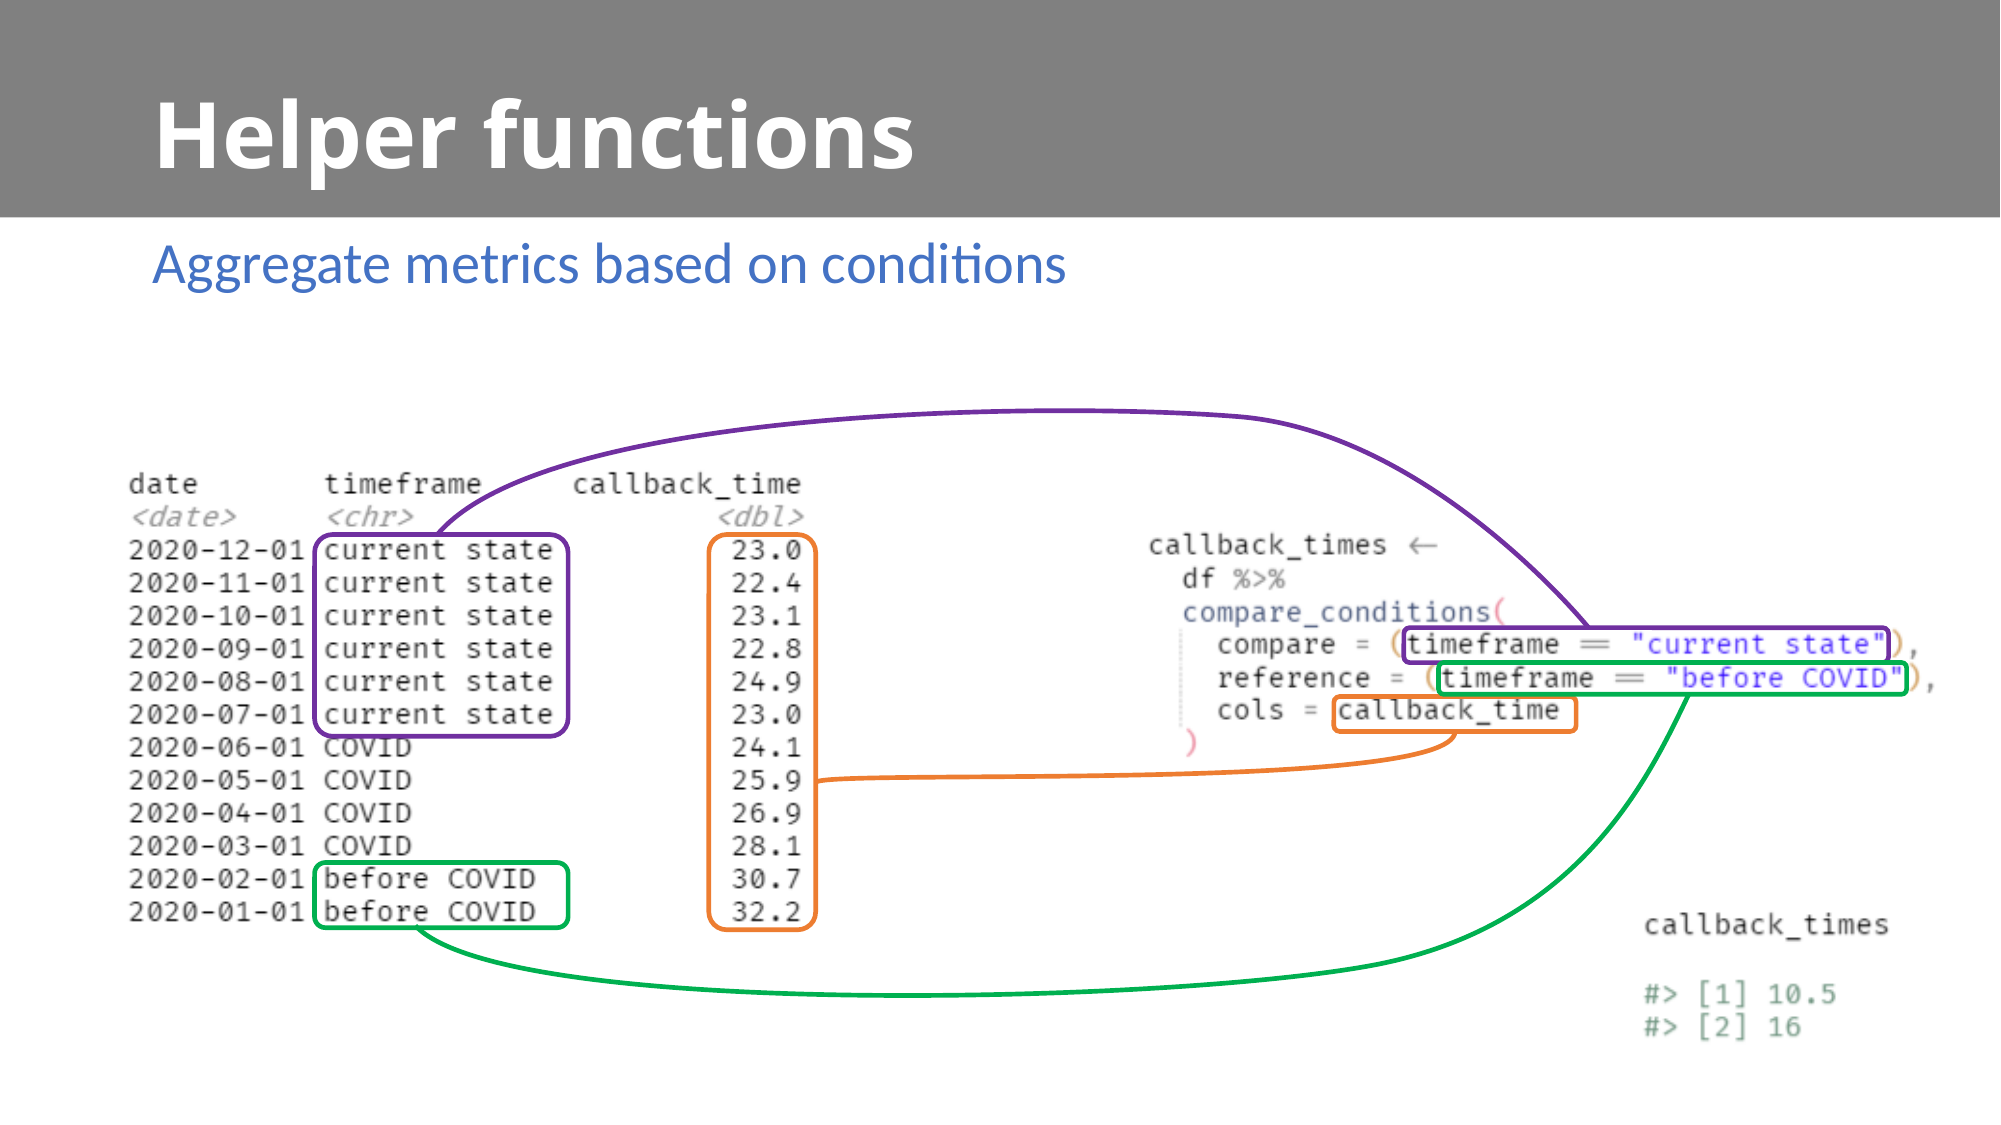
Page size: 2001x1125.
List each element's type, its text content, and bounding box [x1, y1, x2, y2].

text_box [314, 662, 1907, 996]
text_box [314, 410, 1889, 662]
picture [1634, 890, 1907, 1071]
picture [1889, 521, 1957, 763]
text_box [708, 534, 1577, 662]
title Helper functions [137, 59, 1863, 218]
picture [117, 465, 314, 930]
text_box Aggregate metrics based on conditions [137, 225, 1892, 323]
